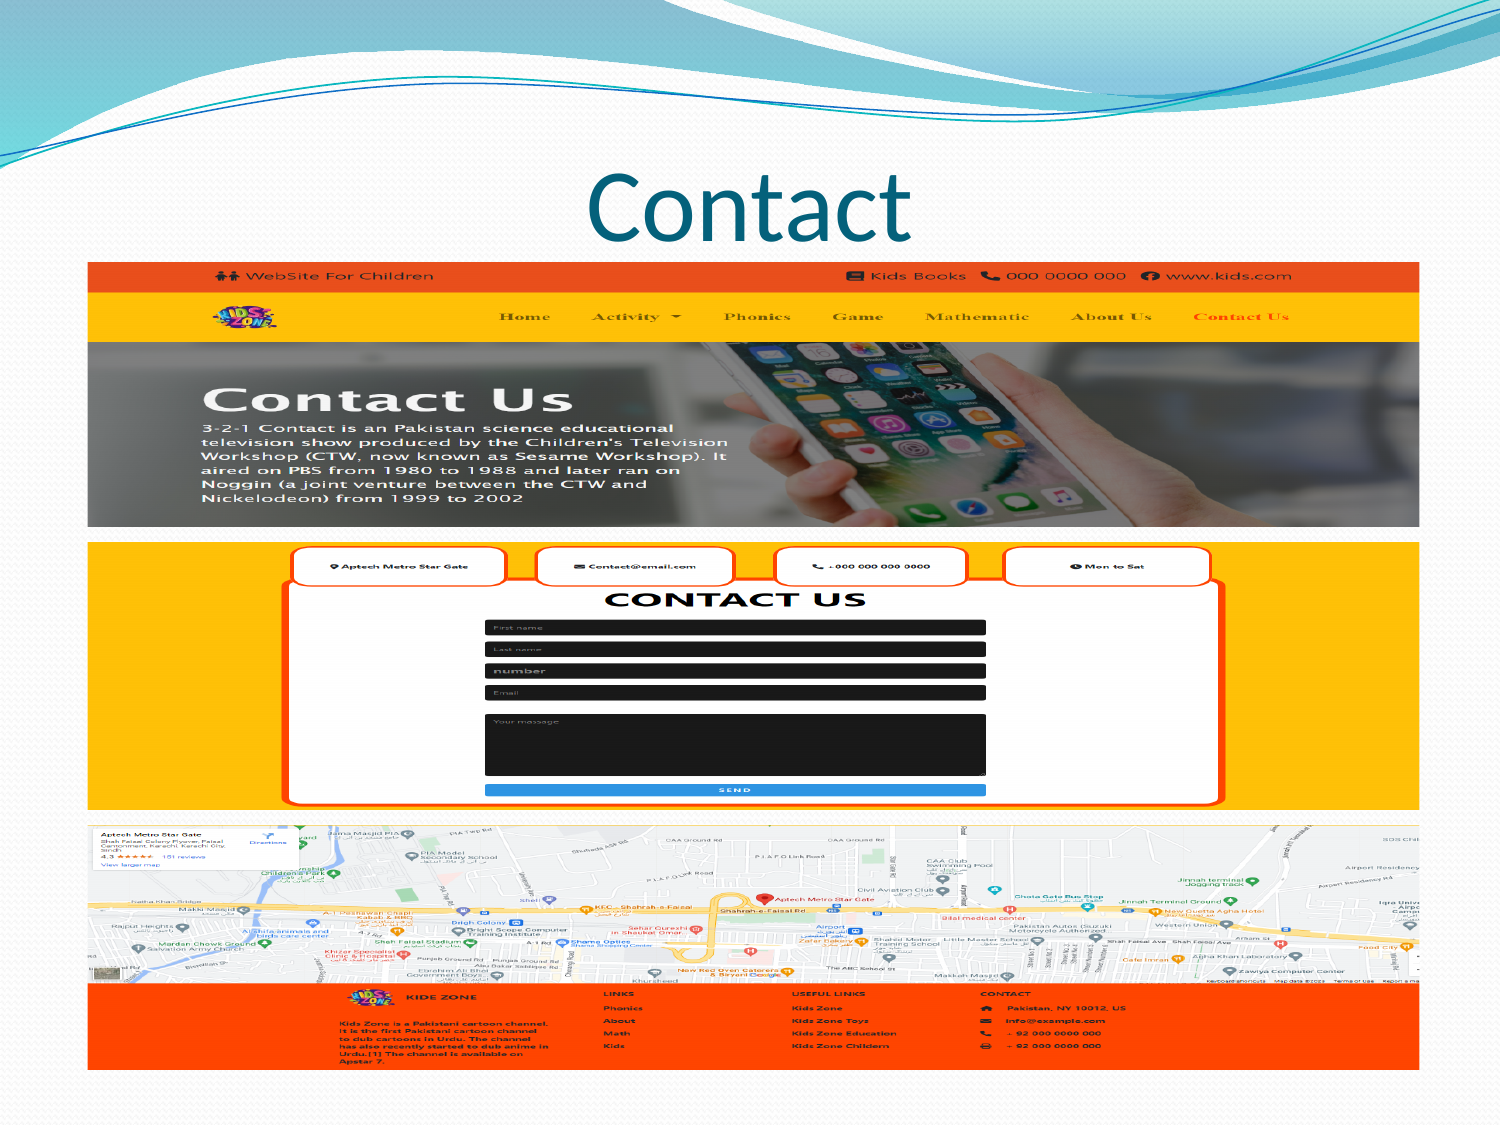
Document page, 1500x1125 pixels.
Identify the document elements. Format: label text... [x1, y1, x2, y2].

title Contact [75, 75, 1425, 263]
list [87, 262, 1420, 1088]
